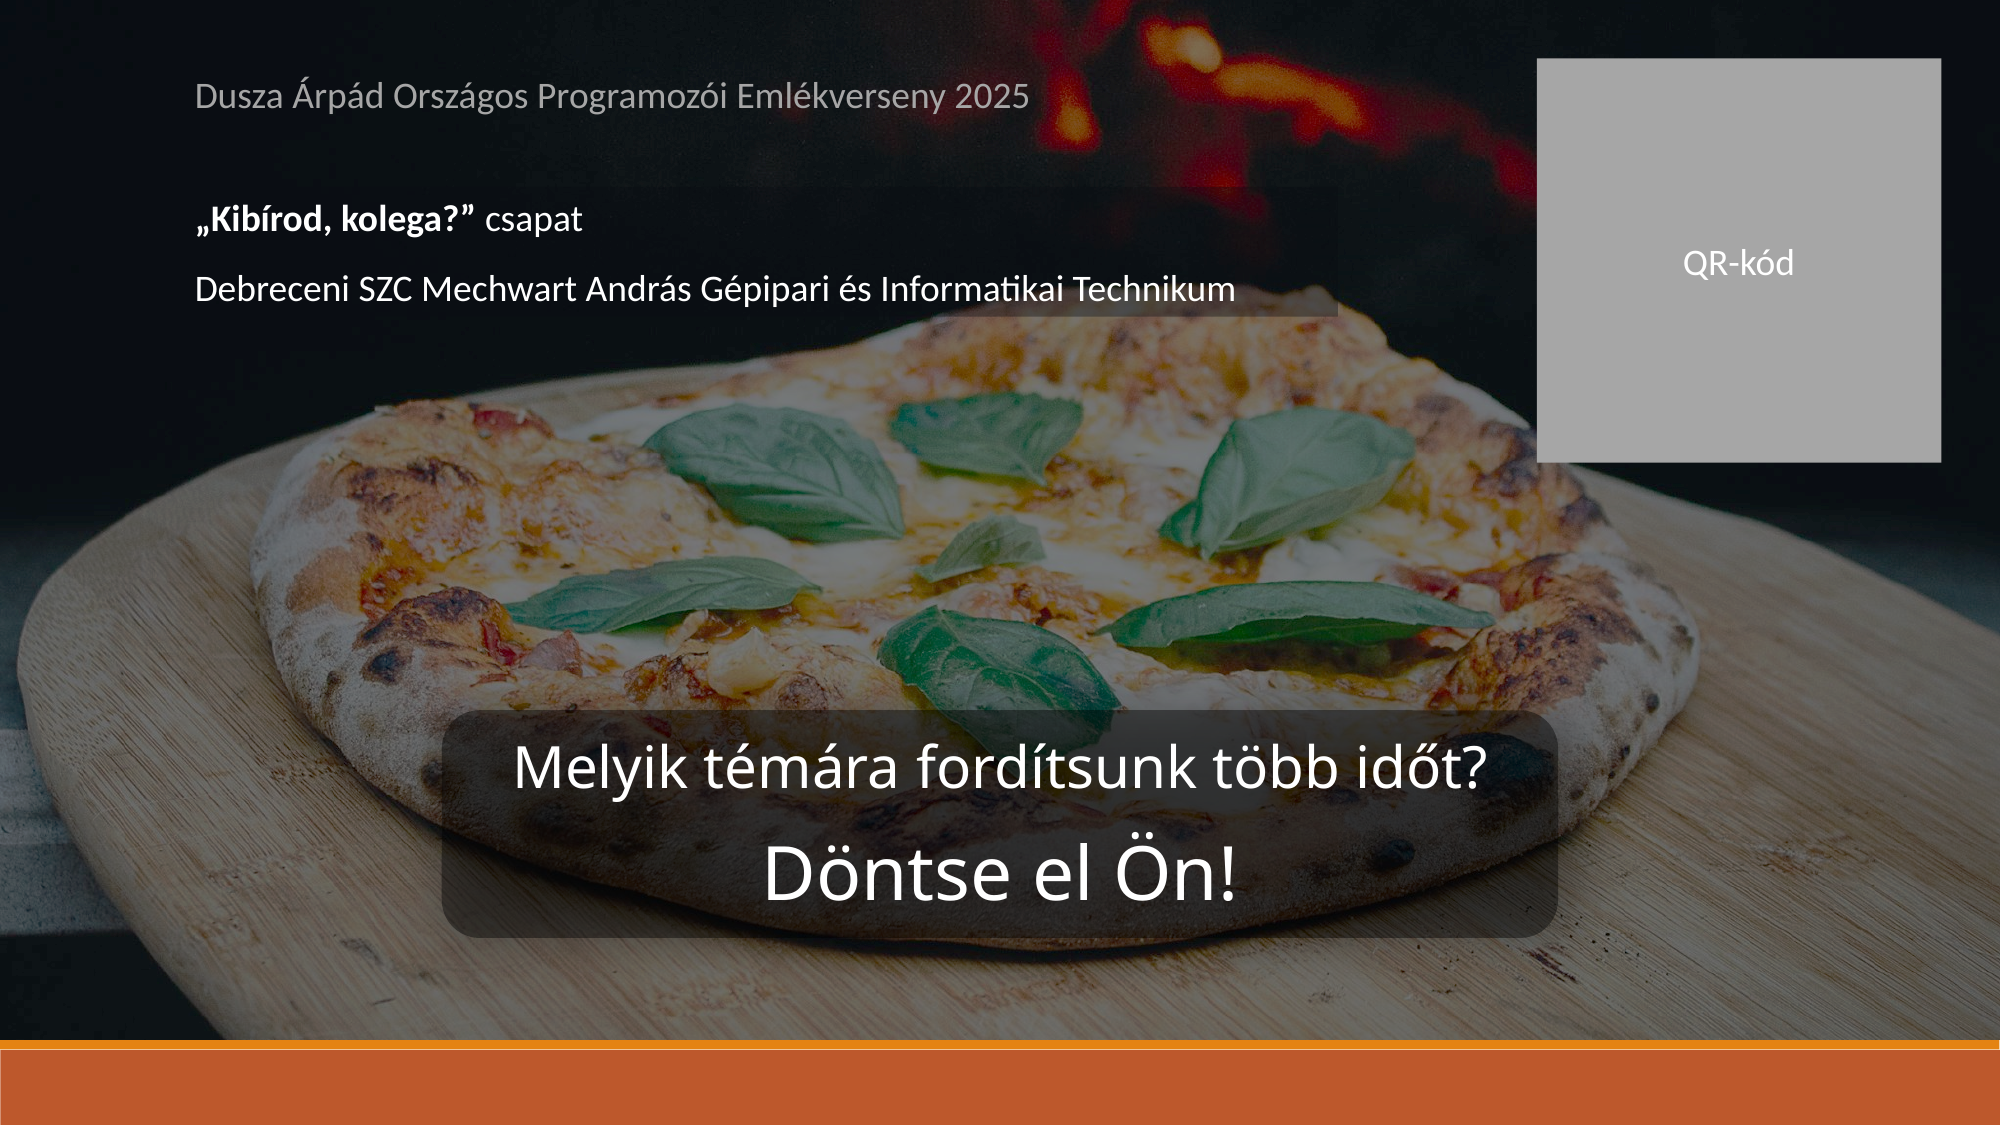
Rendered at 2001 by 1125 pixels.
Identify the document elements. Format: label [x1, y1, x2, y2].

text_box [441, 709, 1559, 939]
picture [0, 0, 2000, 1040]
